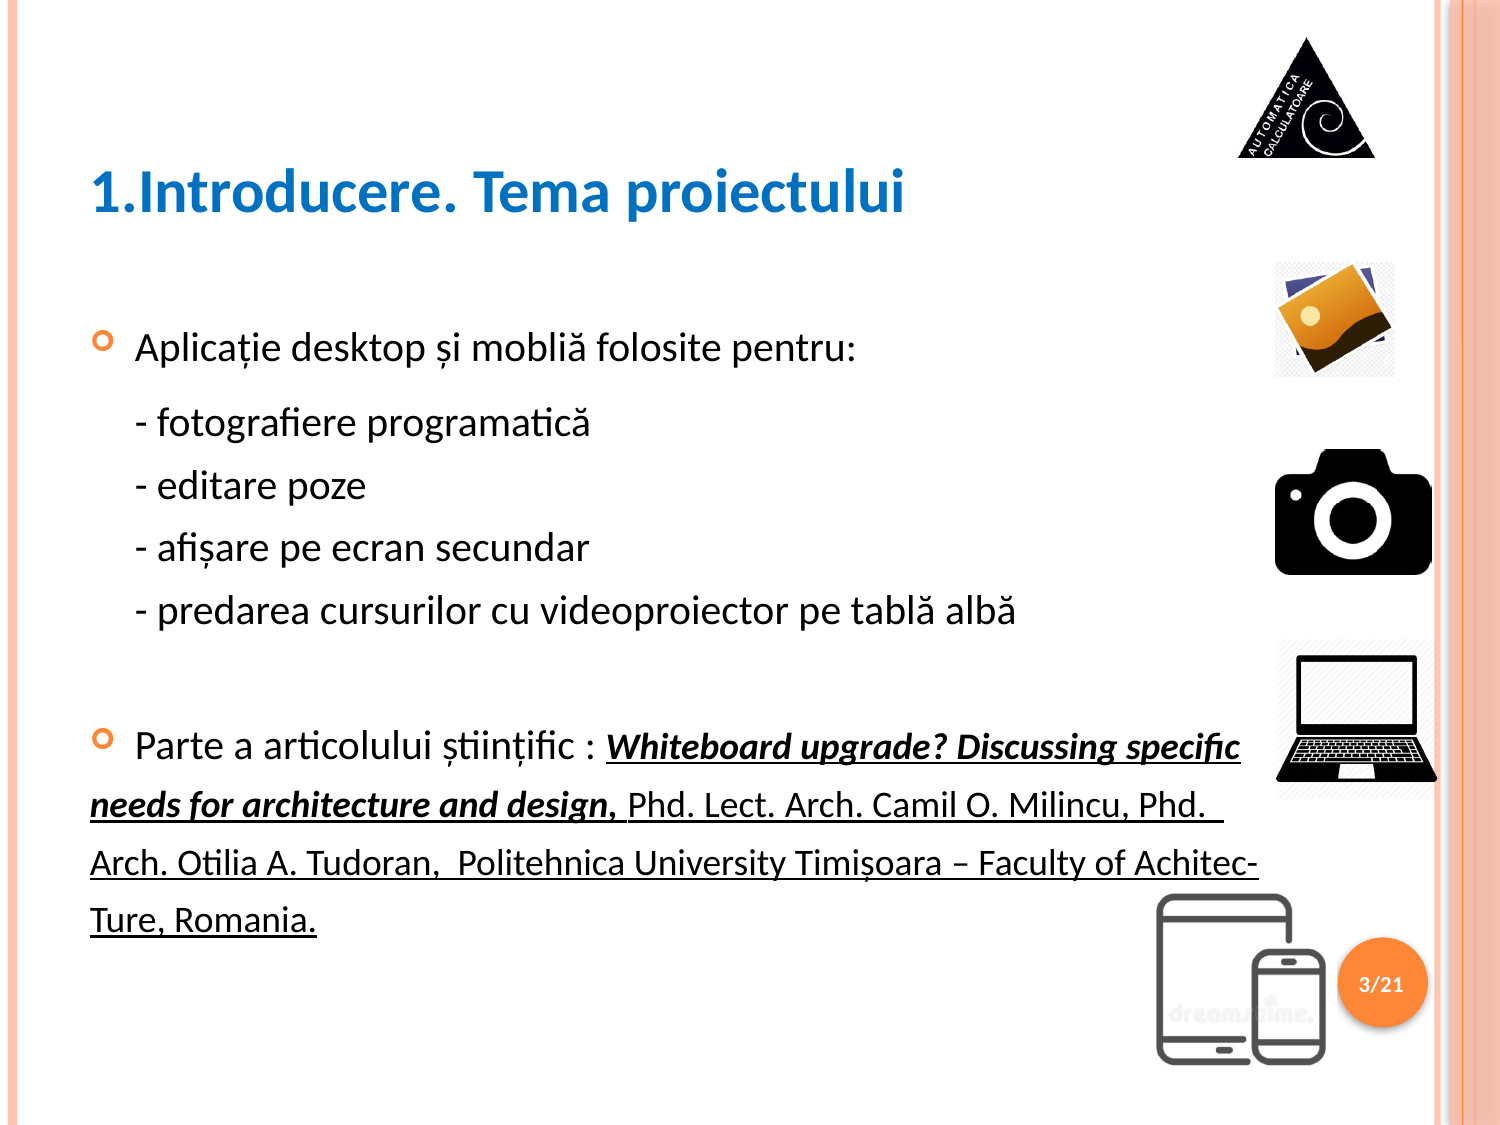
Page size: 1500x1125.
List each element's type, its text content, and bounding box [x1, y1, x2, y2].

list Aplicație desktop și mobliă folosite pentru: - fotografiere programatică - editare poze - afișare pe ecran secundar - predarea cursurilor cu videoproiector pe tablă albă Parte a articolului științific : Whiteboard upgrade? Discussing specific needs for architecture and design, Phd. Lect. Arch. Camil O. Milincu, Phd. Arch. Otilia A. Tudoran, Politehnica University Timișoara – Faculty of Achitec- Ture, Romania. [75, 312, 1300, 1062]
title 1.Introducere. Tema proiectului [75, 45, 1300, 233]
picture [1149, 886, 1337, 1077]
picture [1274, 449, 1432, 576]
picture [1237, 37, 1375, 158]
picture [1274, 261, 1395, 378]
picture [1274, 636, 1438, 801]
slide_number 3/21 [1343, 940, 1438, 1027]
